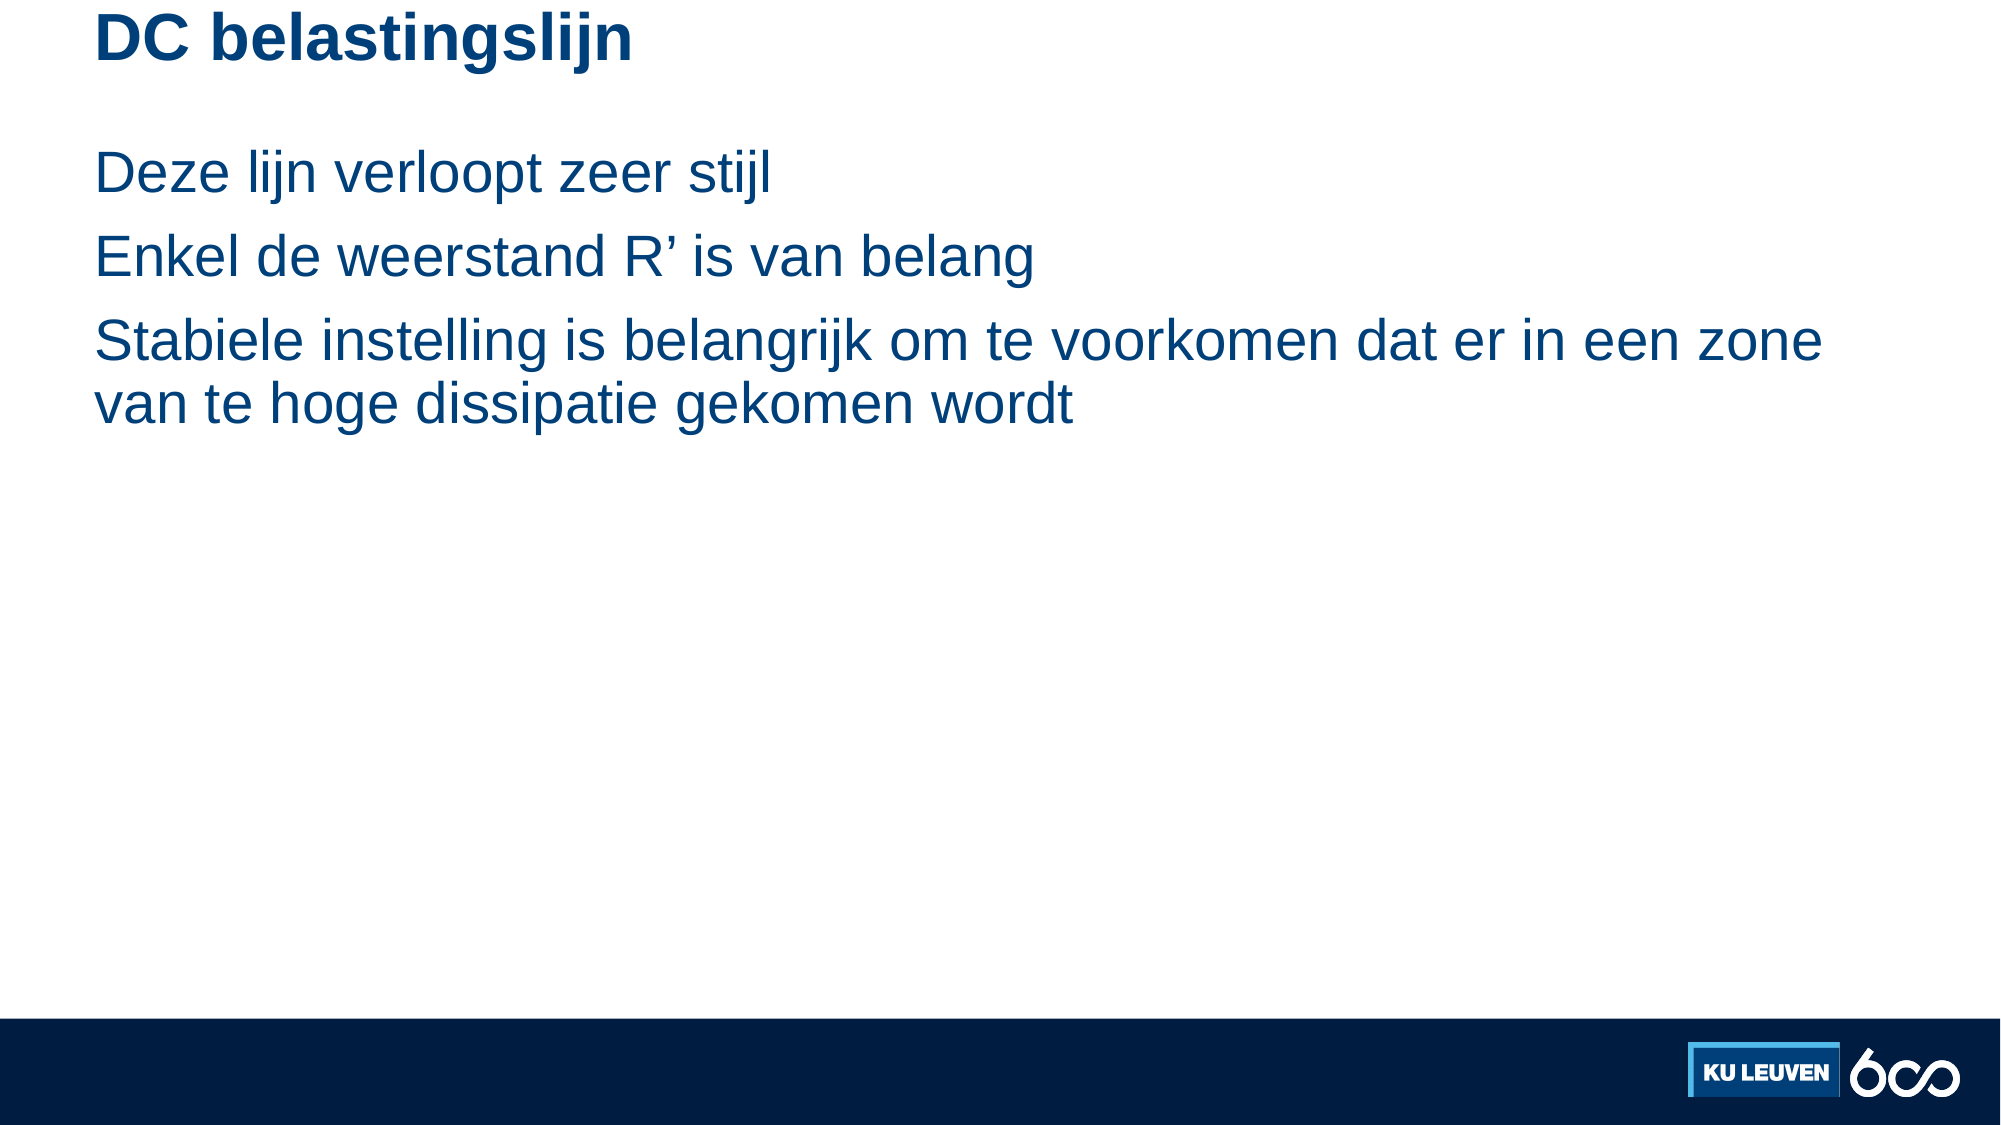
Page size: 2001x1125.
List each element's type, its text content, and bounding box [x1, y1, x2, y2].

title DC belastingslijn [94, 2, 1906, 110]
picture [1688, 1042, 1960, 1097]
list Deze lijn verloopt zeer stijl Enkel de weerstand R’ is van belang Stabiele instelling is belangrijk om te voorkomen dat er in een zone van te hoge dissipatie gekomen wordt [94, 142, 1900, 781]
